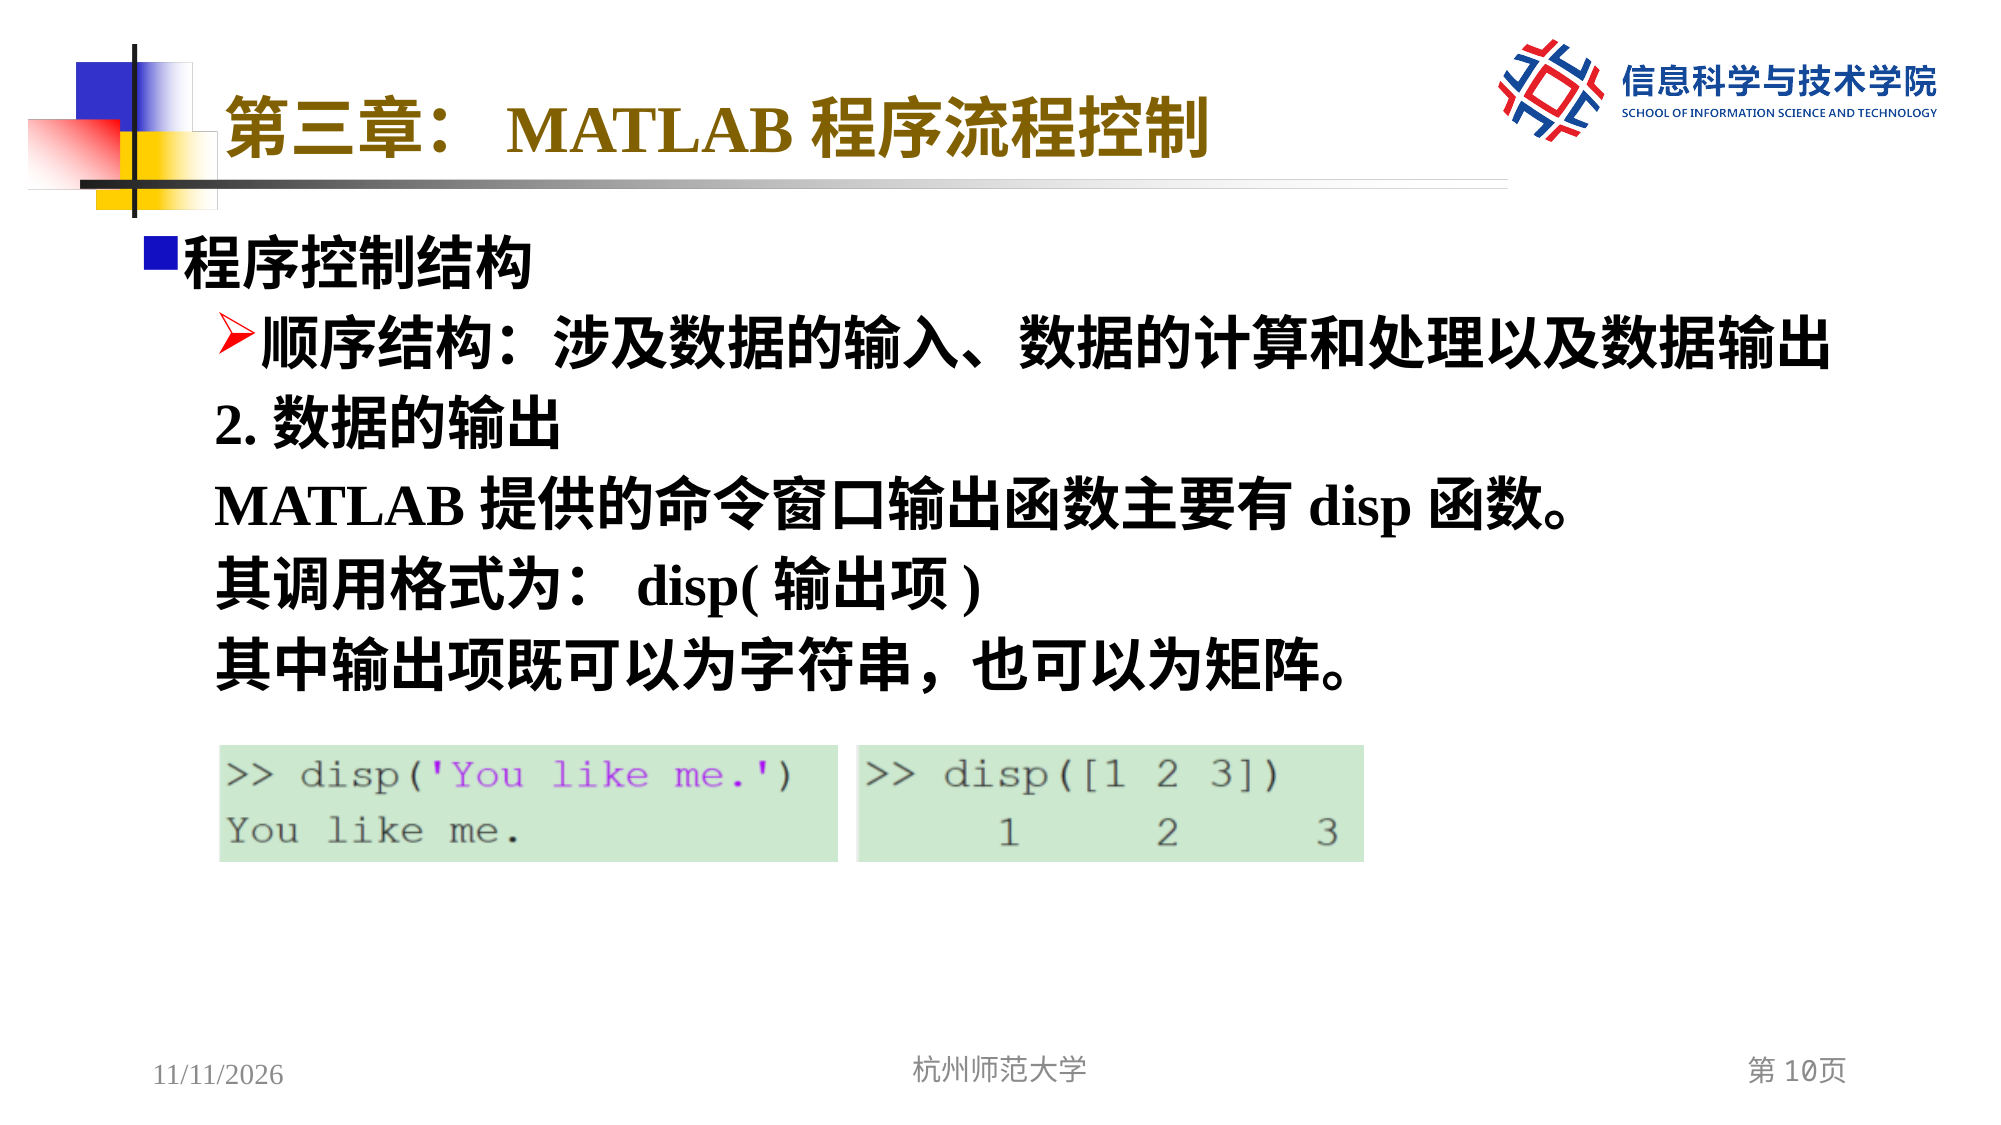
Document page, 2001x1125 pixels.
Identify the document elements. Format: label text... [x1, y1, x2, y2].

picture [219, 745, 838, 862]
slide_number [137, 1042, 588, 1103]
list 程序控制结构 顺序结构：涉及数据的输入、数据的计算和处理以及数据输出 2.数据的输出 MATLAB提供的命令窗口输出函数主要有disp函数。 其调用格式为：disp(输出项) 其中输出项既可以为字符串，也可以为矩阵。 [87, 218, 1908, 1021]
picture [28, 39, 1937, 218]
footer 杭州师范大学 [662, 1042, 1338, 1103]
slide_number 第10页 [1412, 1042, 1863, 1103]
title 第三章：MATLAB程序流程控制 [208, 87, 1490, 176]
picture [856, 745, 1364, 862]
